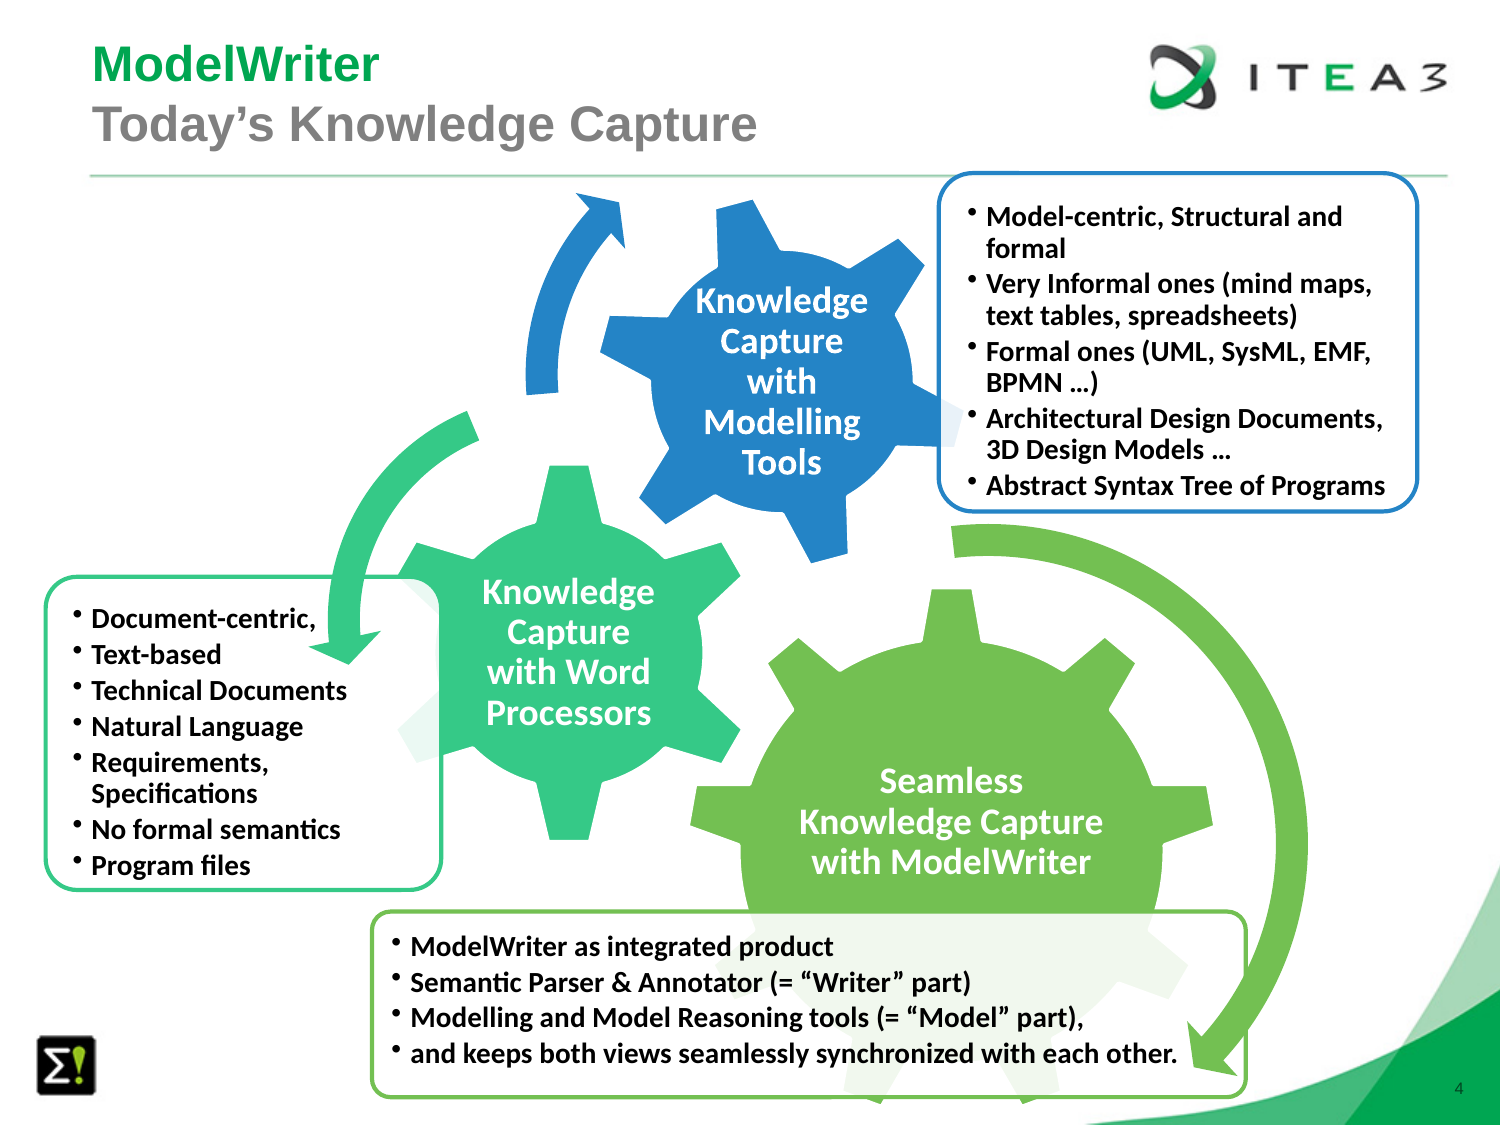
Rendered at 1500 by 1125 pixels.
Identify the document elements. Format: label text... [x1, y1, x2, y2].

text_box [14, 148, 1495, 1118]
title ModelWriter Today’s Knowledge Capture [76, 23, 1099, 147]
picture [0, 0, 1500, 1125]
